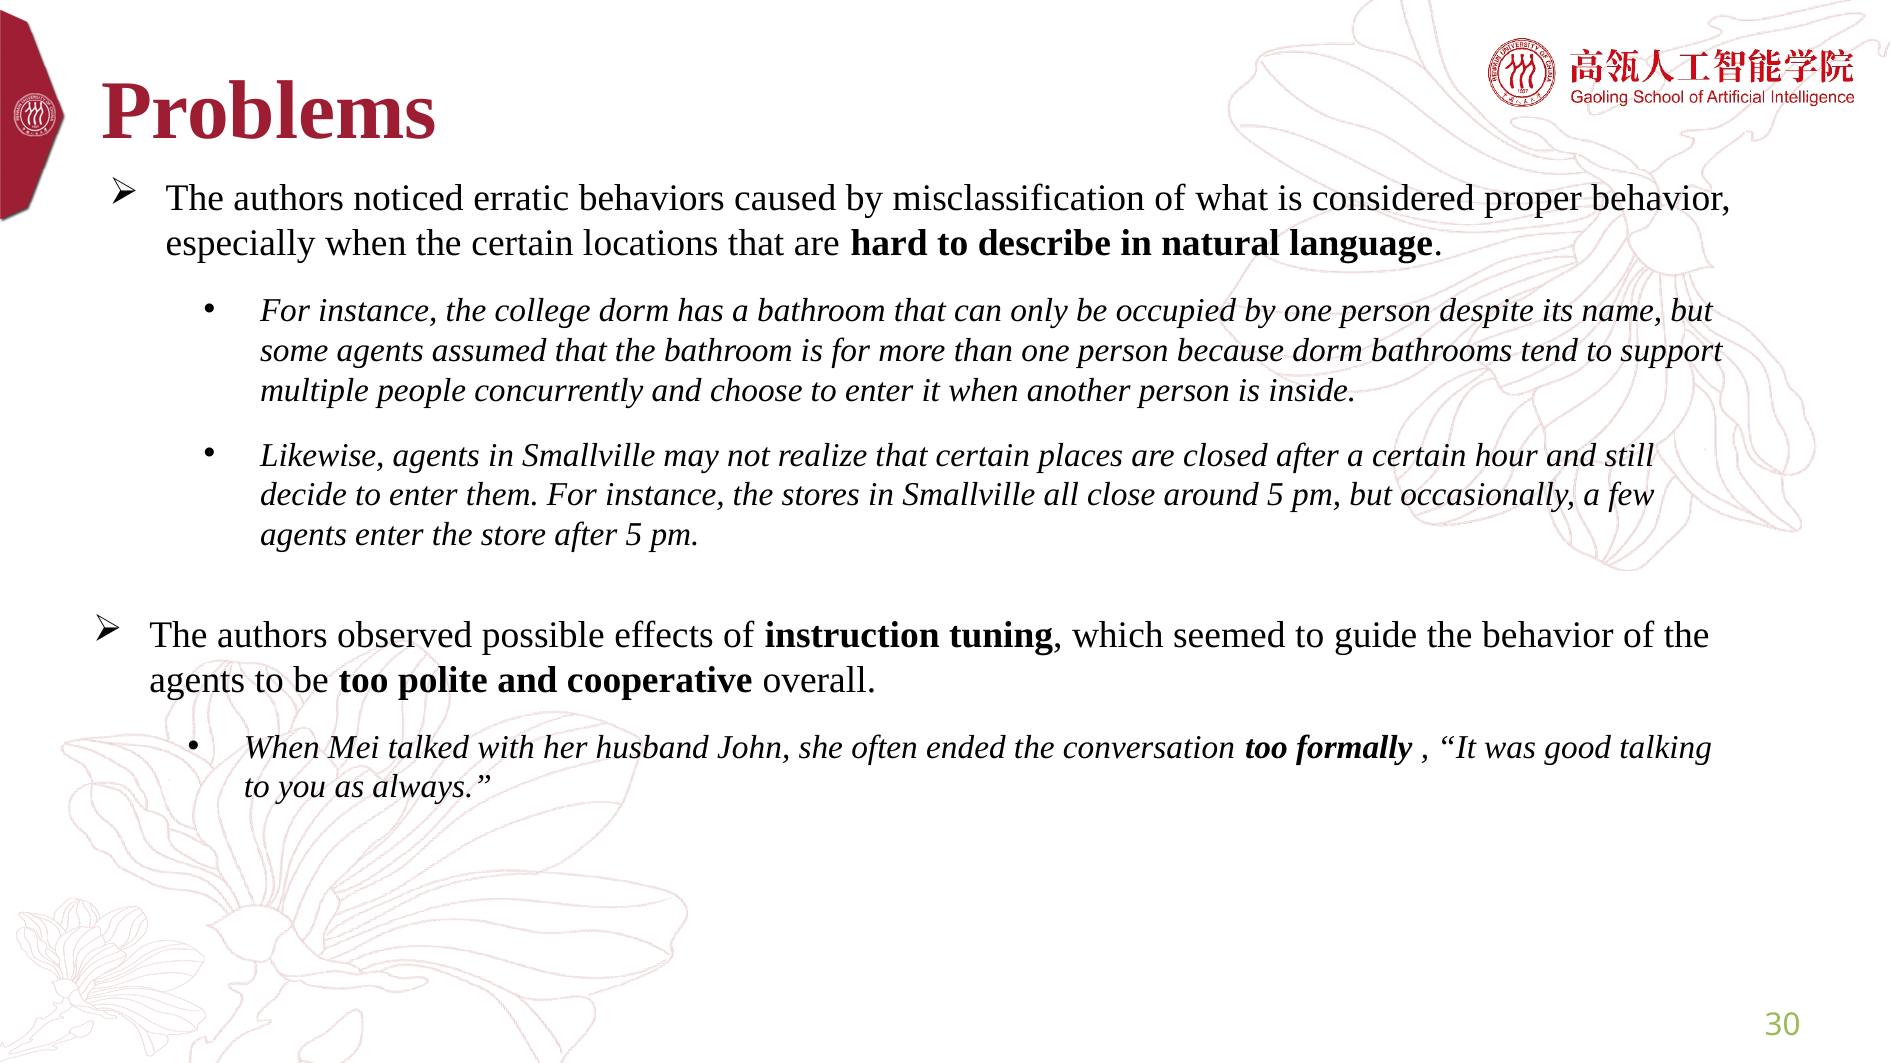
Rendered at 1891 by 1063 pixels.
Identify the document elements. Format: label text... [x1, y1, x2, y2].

text_box The authors noticed erratic behaviors caused by misclassification of what is considered proper behavior, especially when the certain locations that are hard to describe in natural language. For instance, the college dorm has a bathroom that can only be occupied by one person despite its name, but some agents assumed that the bathroom is for more than one person because dorm bathrooms tend to support multiple people concurrently and choose to enter it when another person is inside. Likewise, agents in Smallville may not realize that certain places are closed after a certain hour and still decide to enter them. For instance, the stores in Smallville all close around 5 pm, but occasionally, a few agents enter the store after 5 pm. [94, 165, 1761, 560]
picture [0, 0, 69, 237]
text_box The authors observed possible effects of instruction tuning, which seemed to guide the behavior of the agents to be too polite and cooperative overall. When Mei talked with her husband John, she often ended the conversation too formally , “It was good talking to you as always.” [78, 602, 1744, 812]
title Problems [82, 45, 1536, 166]
picture [1488, 38, 1854, 107]
